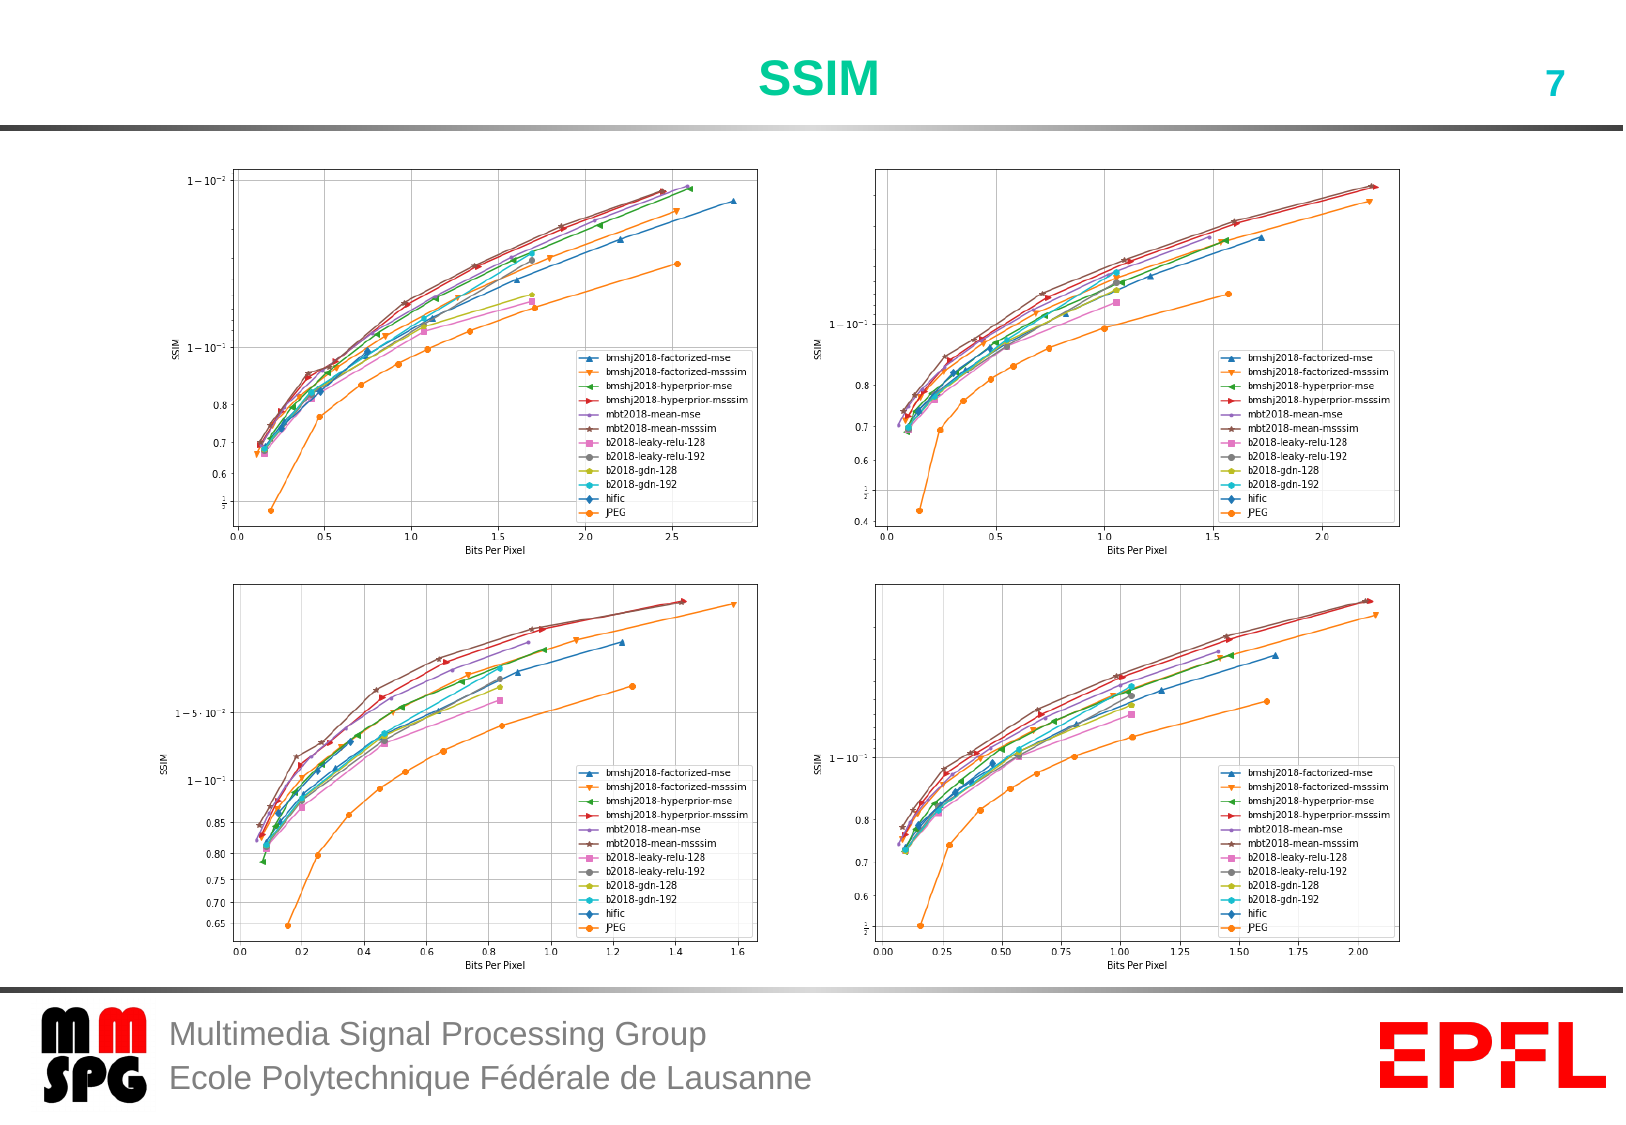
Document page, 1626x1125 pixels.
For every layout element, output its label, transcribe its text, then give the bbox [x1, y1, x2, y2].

title SSIM [148, 30, 1491, 113]
picture [31, 112, 1466, 1112]
picture [1380, 1022, 1606, 1088]
